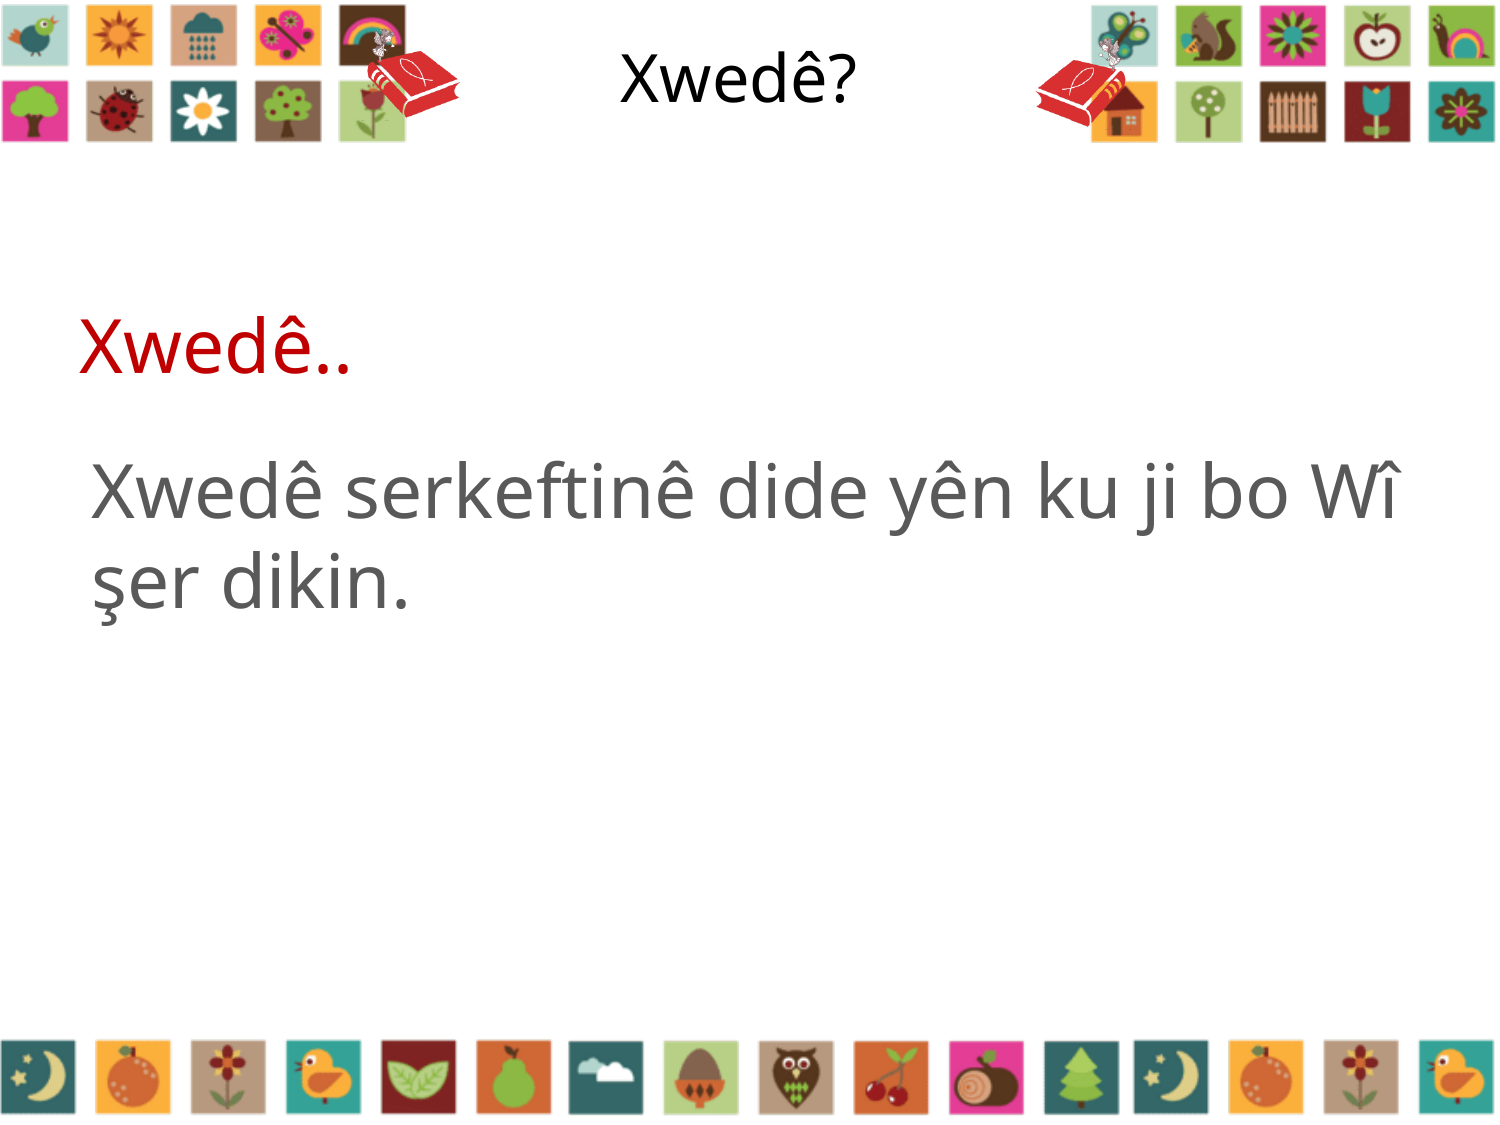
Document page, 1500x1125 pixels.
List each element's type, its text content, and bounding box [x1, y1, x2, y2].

text_box Xwedê? [496, 28, 998, 124]
picture [0, 3, 492, 150]
text_box Xwedê.. [64, 290, 1412, 396]
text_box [0, 1028, 1500, 1118]
picture [1003, 3, 1500, 150]
text_box Xwedê serkeftinê dide yên ku ji bo Wî şer dikin. [76, 436, 1424, 632]
